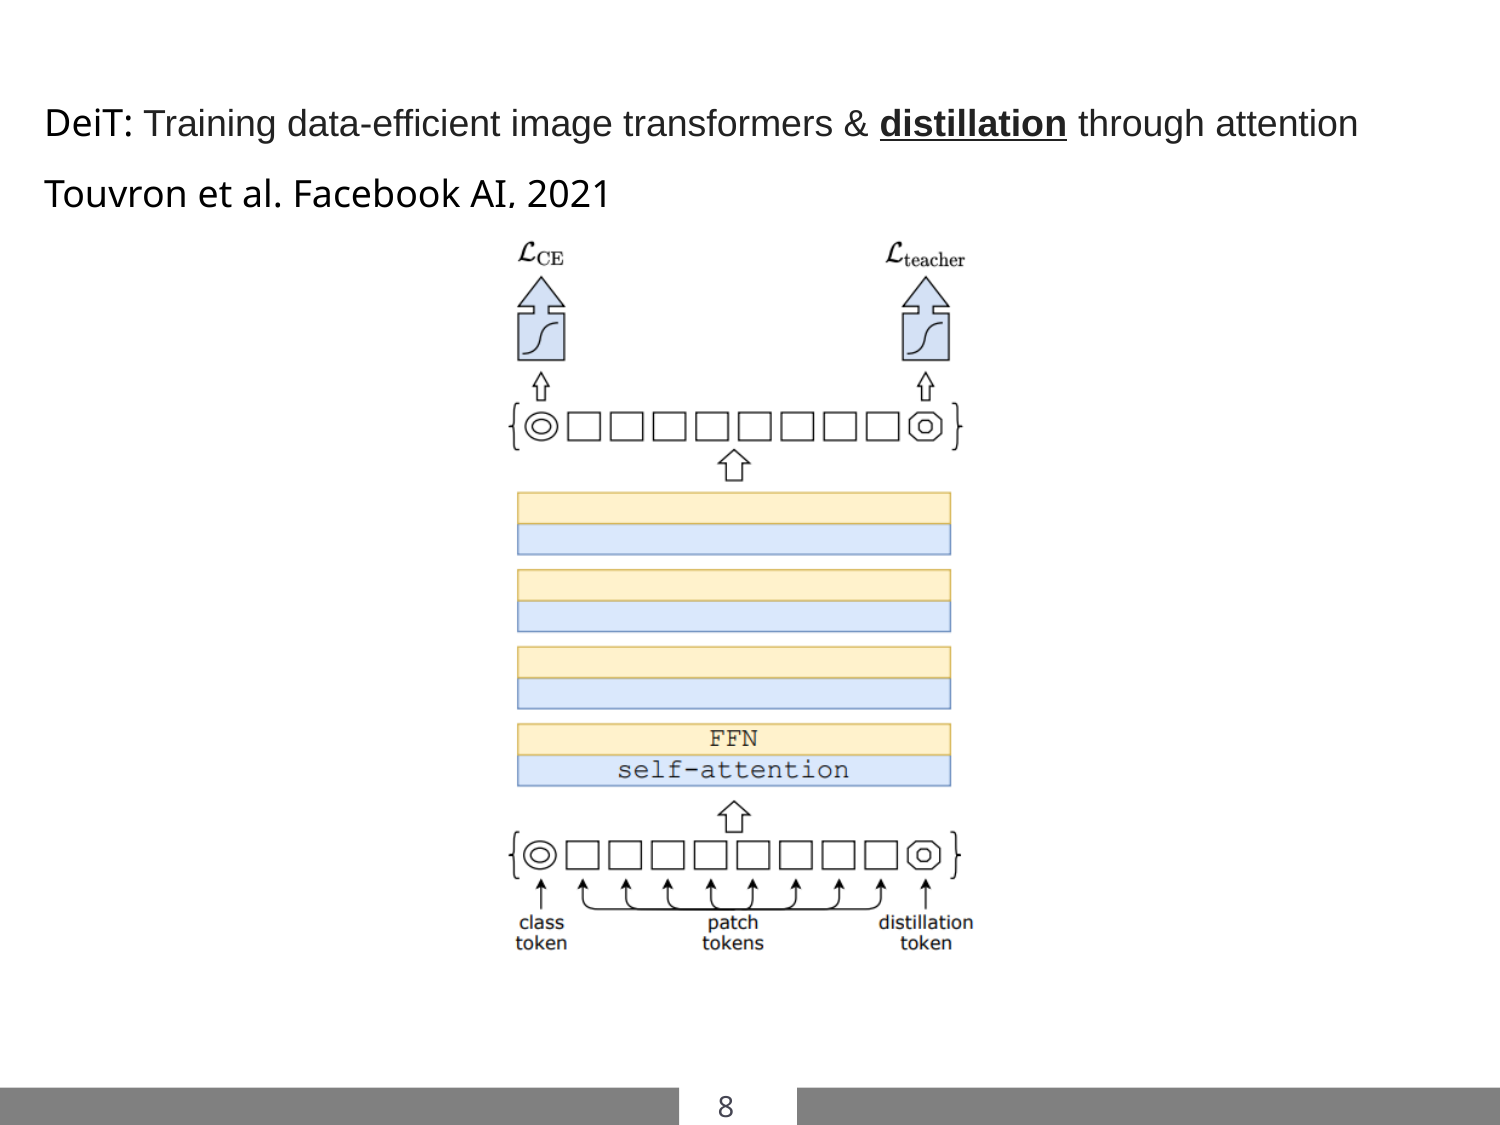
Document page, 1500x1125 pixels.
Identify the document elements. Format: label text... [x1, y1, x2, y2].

list DeiT: Training data-efficient image transformers & distillation through attention Touvron et al. Facebook AI, 2021 [29, 78, 1447, 232]
picture [424, 207, 1052, 975]
